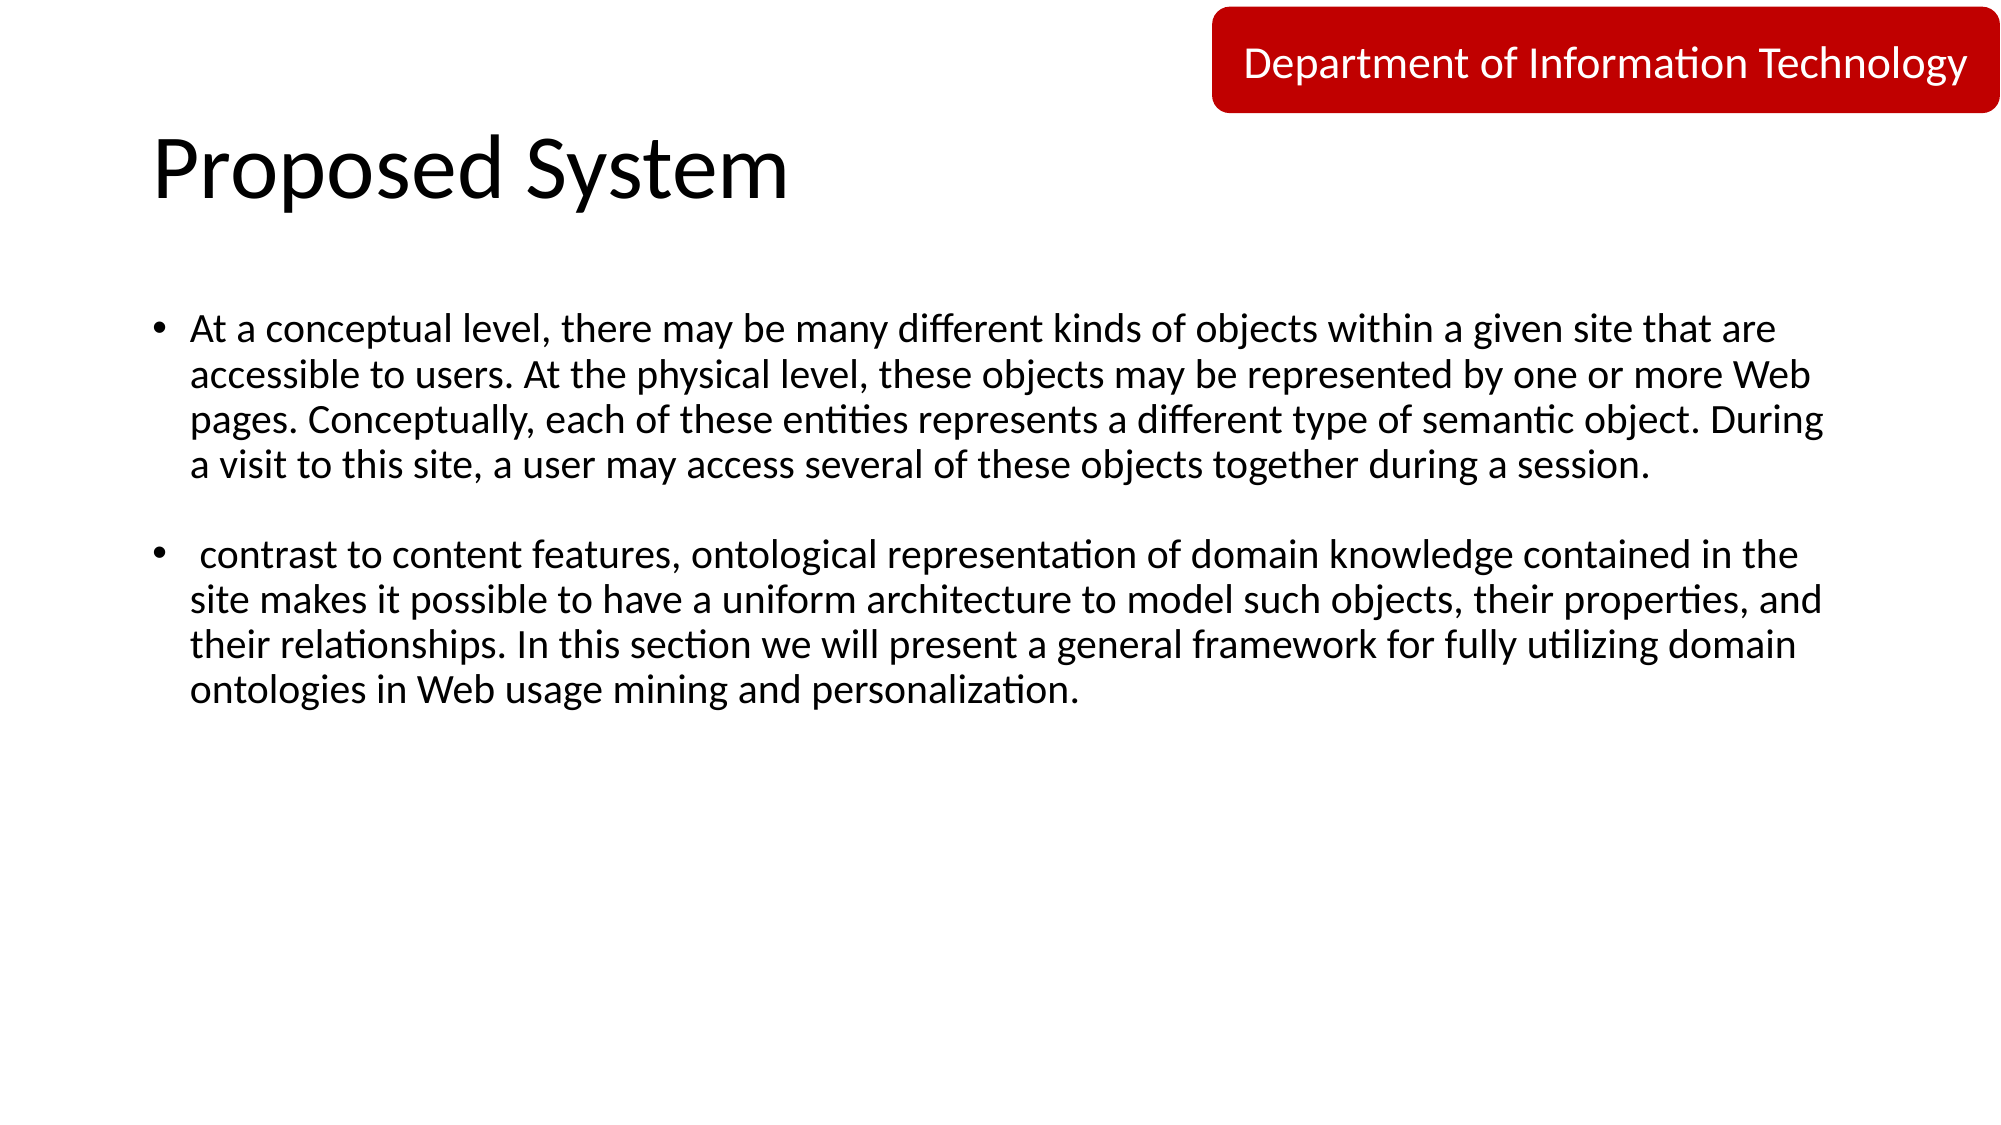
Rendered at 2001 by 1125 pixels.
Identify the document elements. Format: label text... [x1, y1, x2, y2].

list At a conceptual level, there may be many different kinds of objects within a given site that are accessible to users. At the physical level, these objects may be represented by one or more Web pages. Conceptually, each of these entities represents a different type of semantic object. During a visit to this site, a user may access several of these objects together during a session. contrast to content features, ontological representation of domain knowledge contained in the site makes it possible to have a uniform architecture to model such objects, their properties, and their relationships. In this section we will present a general framework for fully utilizing domain ontologies in Web usage mining and personalization. [137, 299, 1863, 1014]
title Proposed System [137, 59, 1863, 278]
